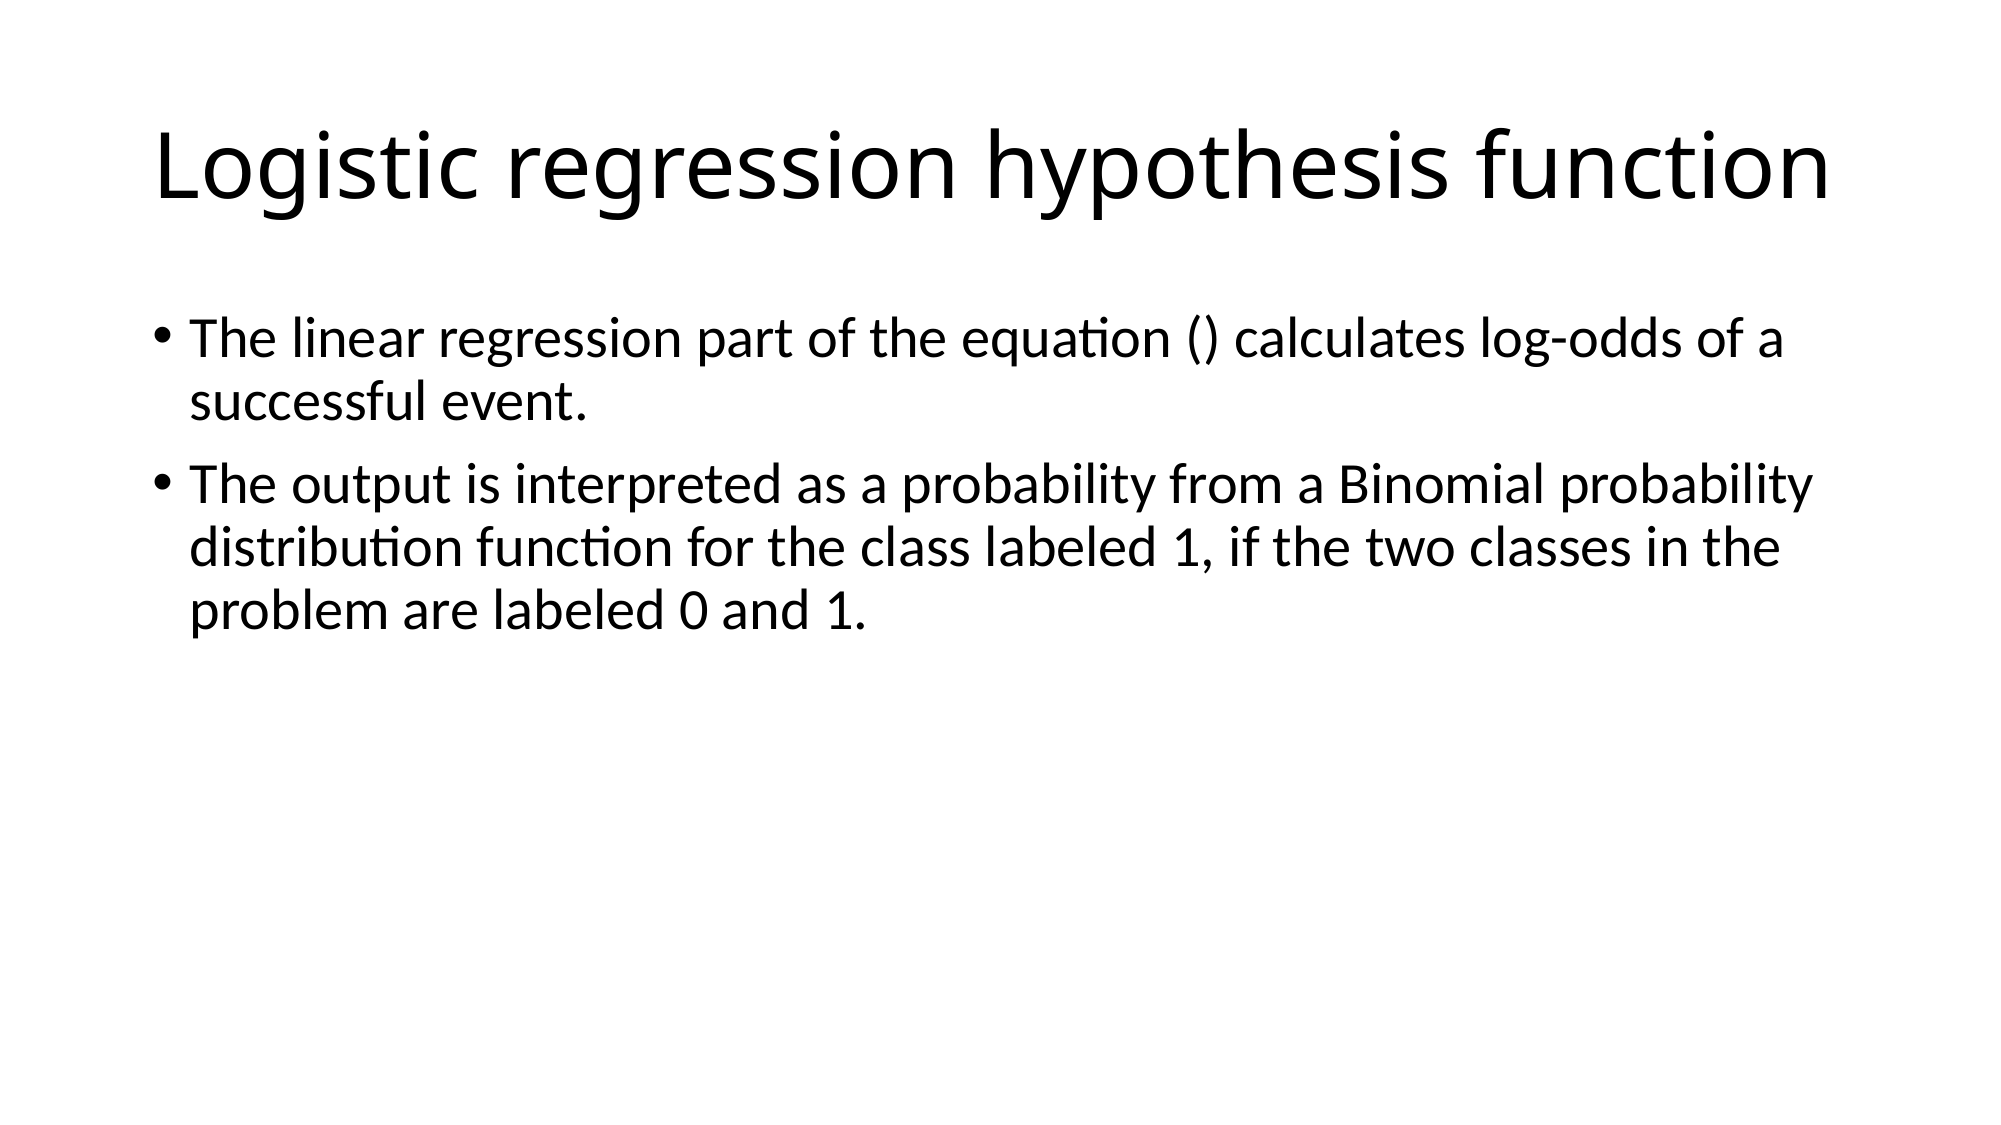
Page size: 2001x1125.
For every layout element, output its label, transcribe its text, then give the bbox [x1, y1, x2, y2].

text_box [137, 299, 1863, 912]
title Logistic regression hypothesis function [137, 59, 1863, 278]
